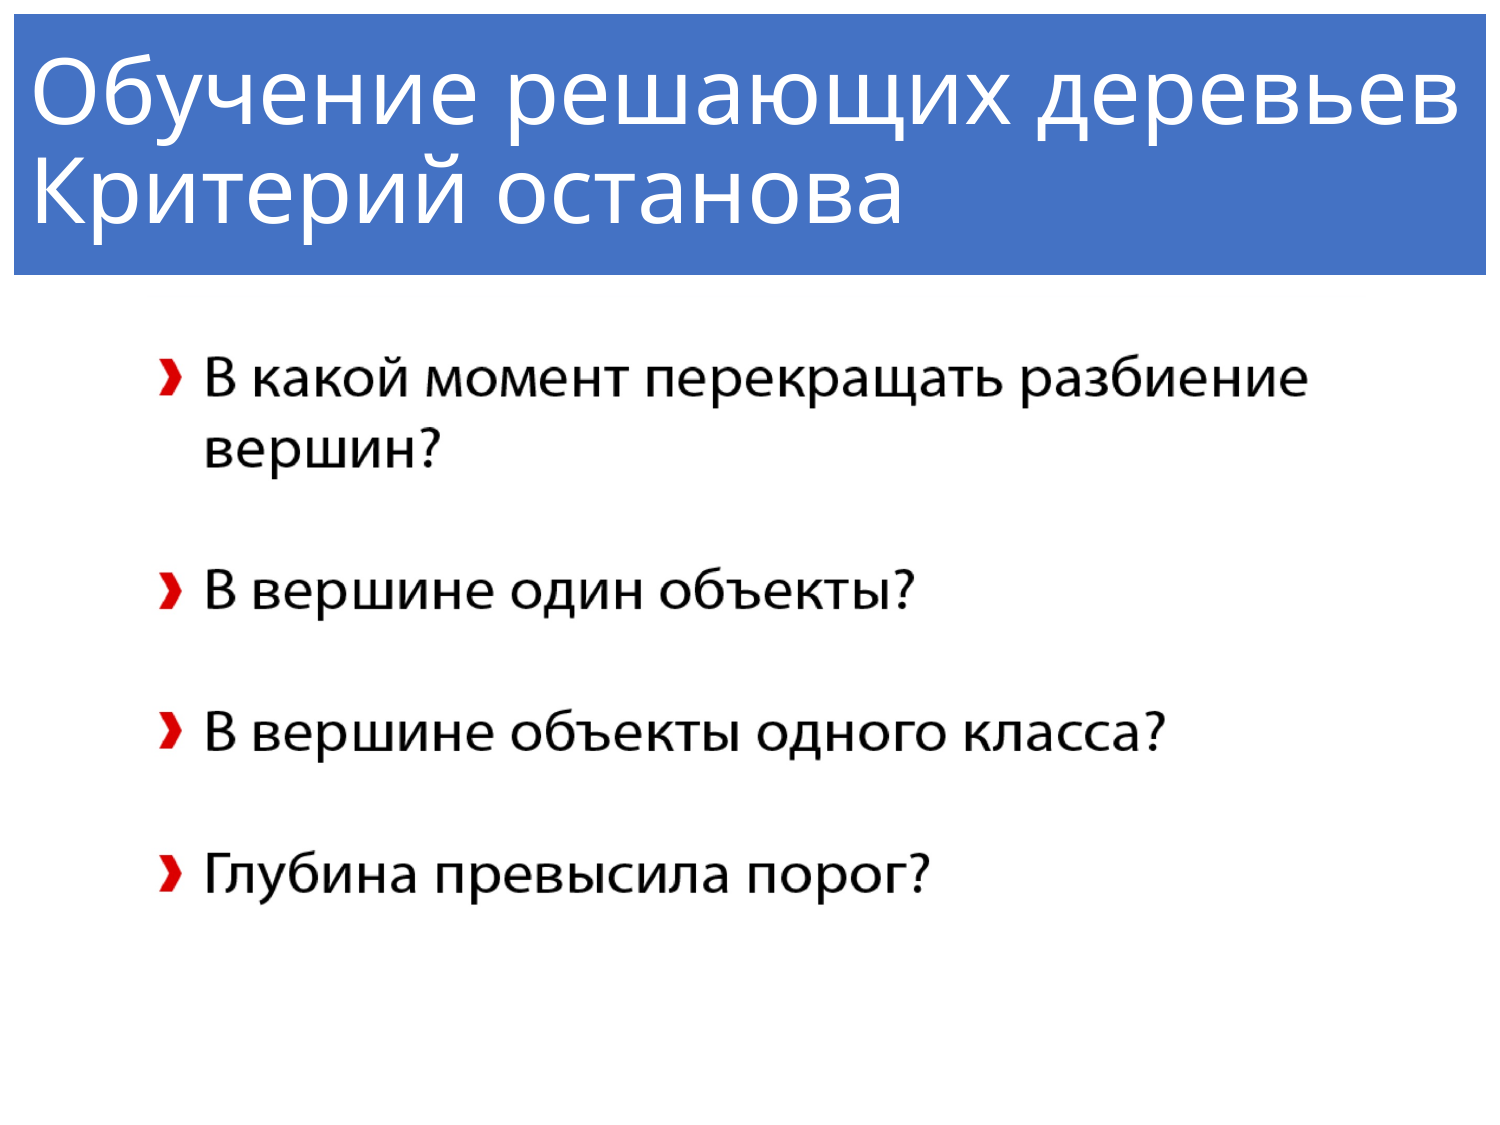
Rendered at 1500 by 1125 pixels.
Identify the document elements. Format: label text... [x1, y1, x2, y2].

title Обучение решающих деревьев Критерий останова [14, 14, 1486, 275]
picture [147, 295, 1366, 1111]
